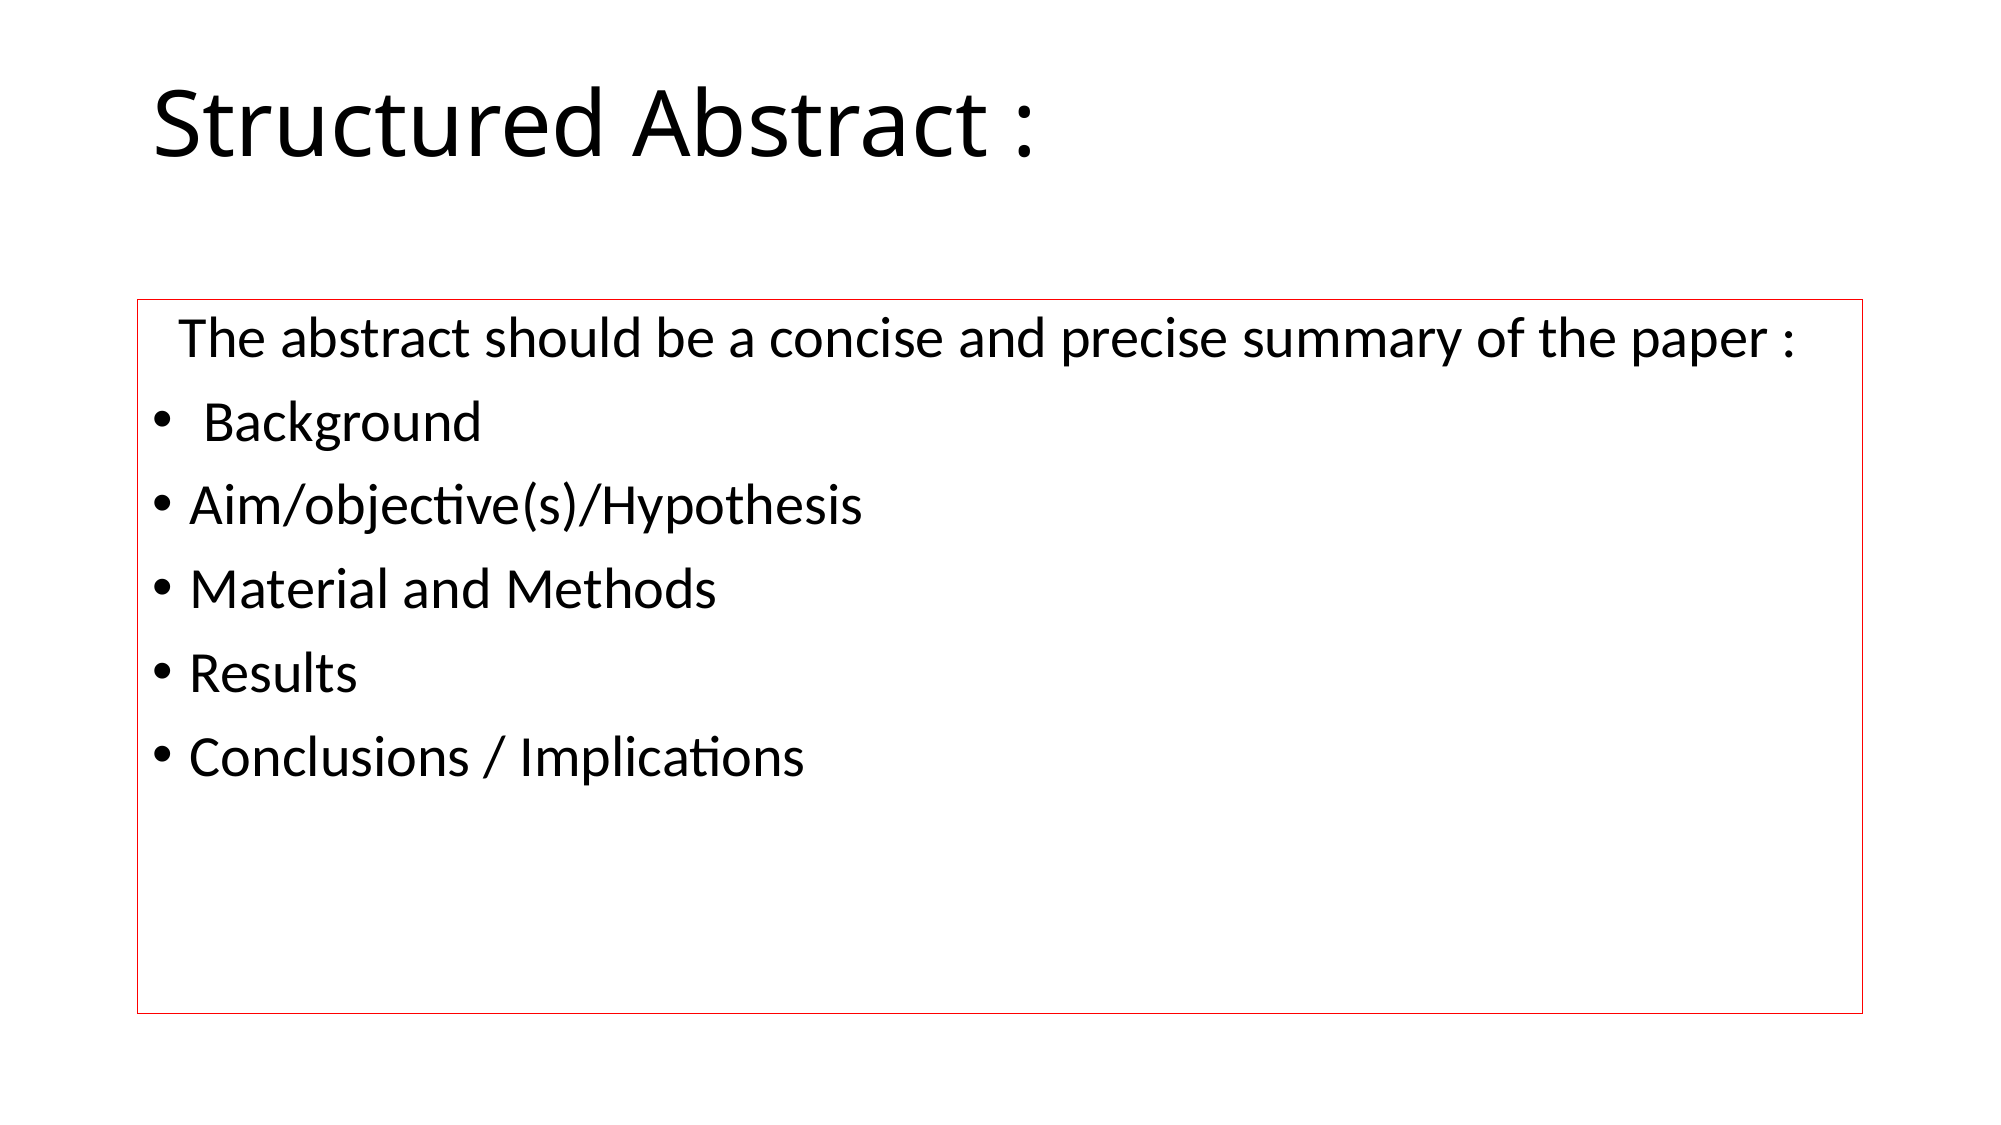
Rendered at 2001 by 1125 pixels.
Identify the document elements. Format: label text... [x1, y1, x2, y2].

title Structured Abstract : [137, 59, 1863, 195]
list The abstract should be a concise and precise summary of the paper : Background Aim/objective(s)/Hypothesis Material and Methods Results Conclusions / Implications [137, 299, 1863, 1014]
